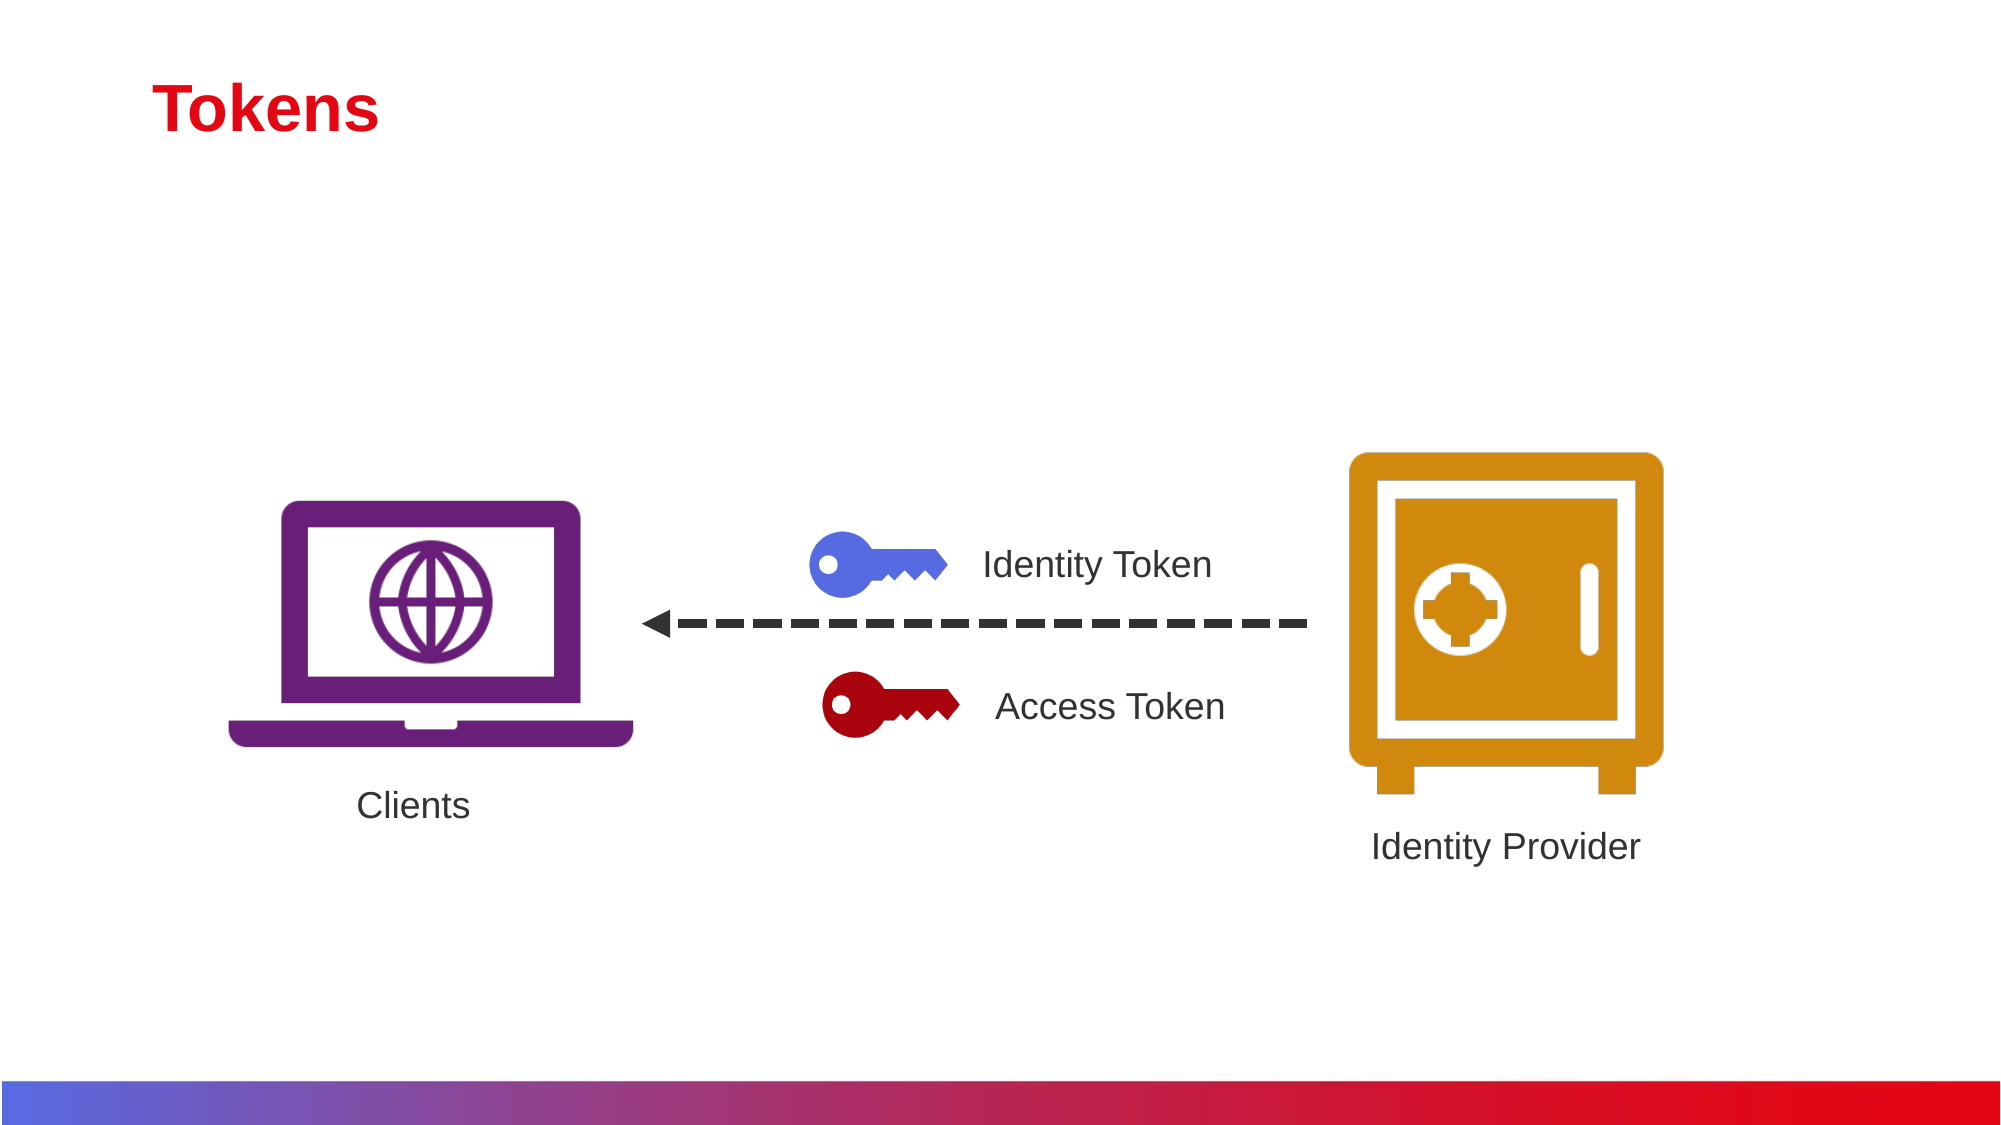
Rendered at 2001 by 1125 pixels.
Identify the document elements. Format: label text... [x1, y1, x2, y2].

picture [0, 0, 2001, 1125]
text_box Identity Provider [1356, 845, 1657, 875]
text_box Access Token [980, 674, 1241, 735]
text_box Identity Token [967, 532, 1228, 592]
title Tokens [137, 66, 1863, 155]
